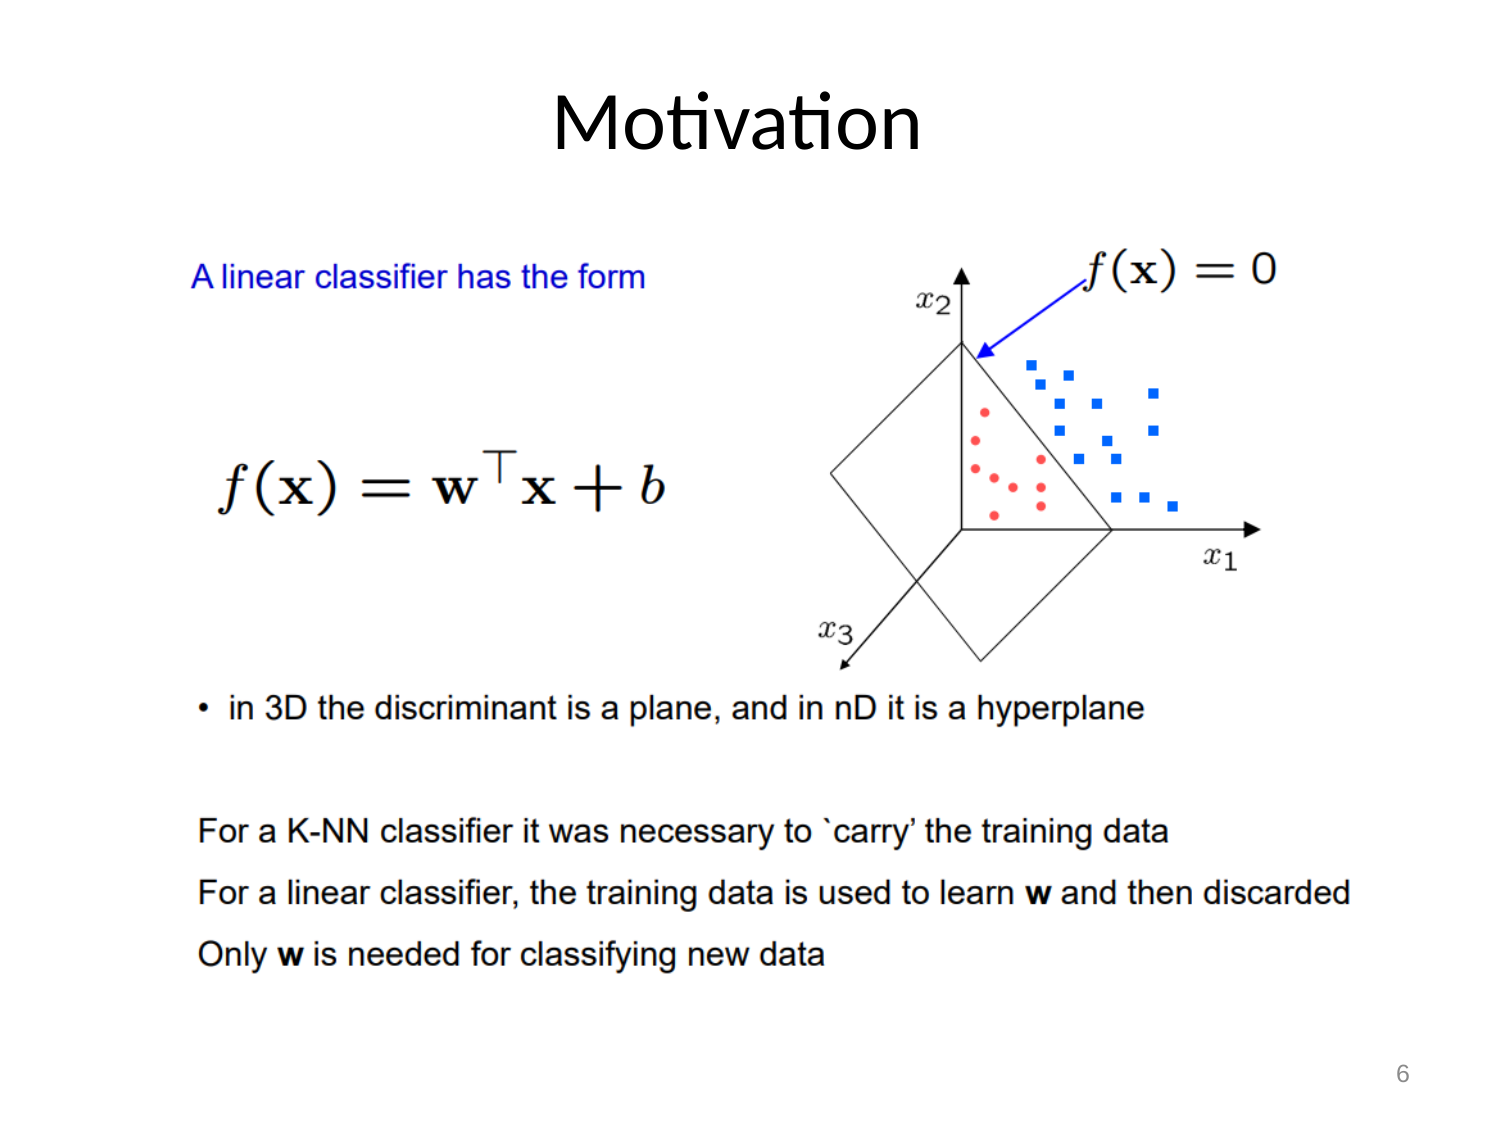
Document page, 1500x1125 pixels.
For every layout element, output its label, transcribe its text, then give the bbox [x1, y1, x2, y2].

slide_number 6 [1074, 1042, 1425, 1103]
title Motivation [0, 0, 1476, 233]
picture [153, 232, 1378, 1012]
